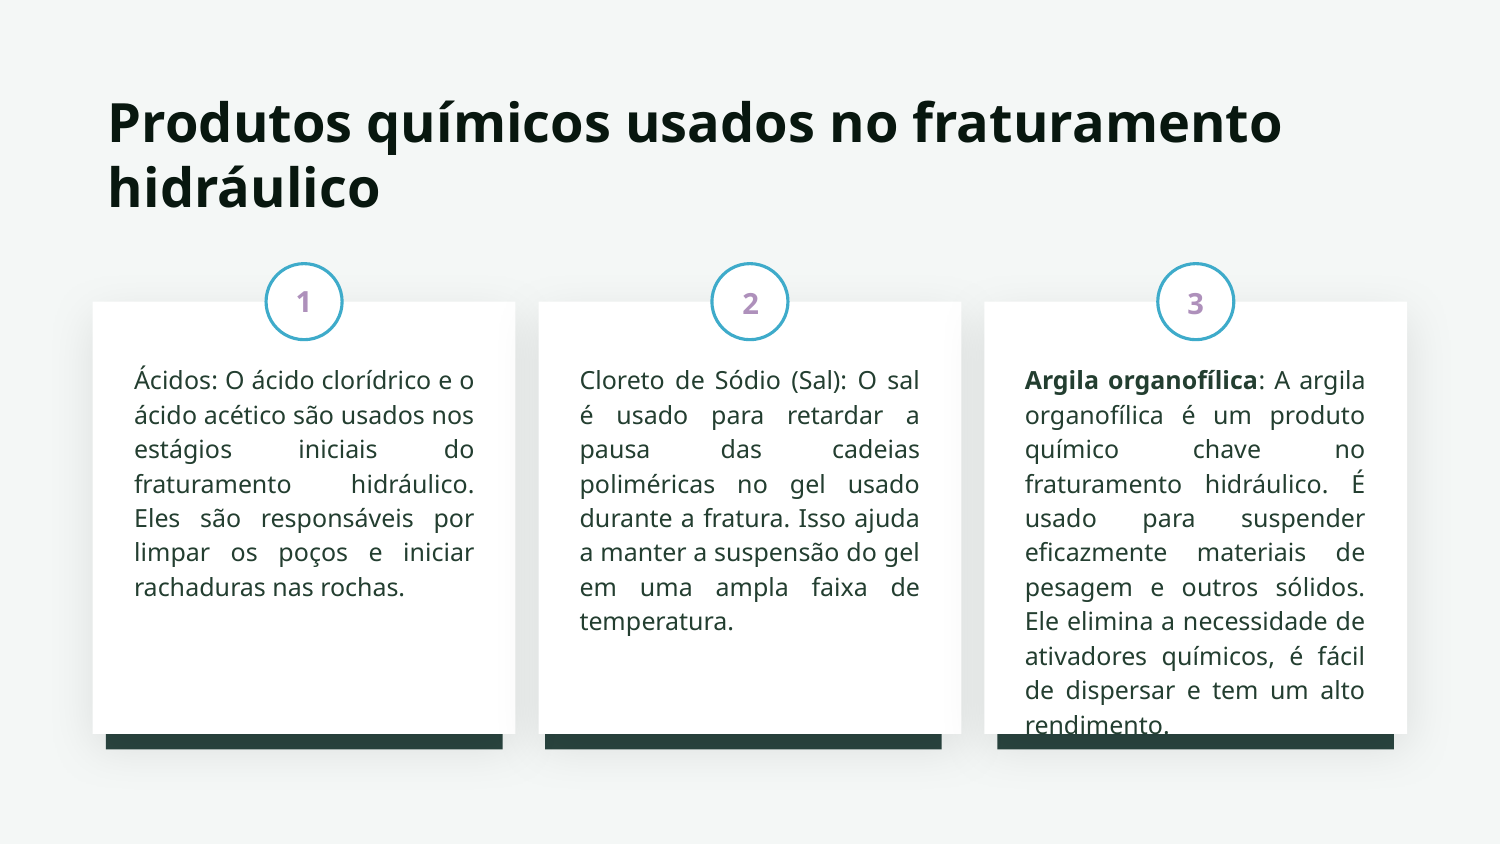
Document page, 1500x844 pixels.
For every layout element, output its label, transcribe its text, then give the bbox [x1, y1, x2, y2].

list Argila organofílica: A argila organofílica é um produto químico chave no fraturamento hidráulico. É usado para suspender eficazmente materiais de pesagem e outros sólidos. Ele elimina a necessidade de ativadores químicos, é fácil de dispersar e tem um alto rendimento. [1009, 345, 1381, 705]
list Cloreto de Sódio (Sal): O sal é usado para retardar a pausa das cadeias poliméricas no gel usado durante a fratura. Isso ajuda a manter a suspensão do gel em uma ampla faixa de temperatura. [564, 345, 936, 705]
title Produtos químicos usados no fraturamento hidráulico [92, 72, 1408, 167]
list Ácidos: O ácido clorídrico e o ácido acético são usados nos estágios iniciais do fraturamento hidráulico. Eles são responsáveis por limpar os poços e iniciar rachaduras nas rochas. [119, 345, 491, 705]
